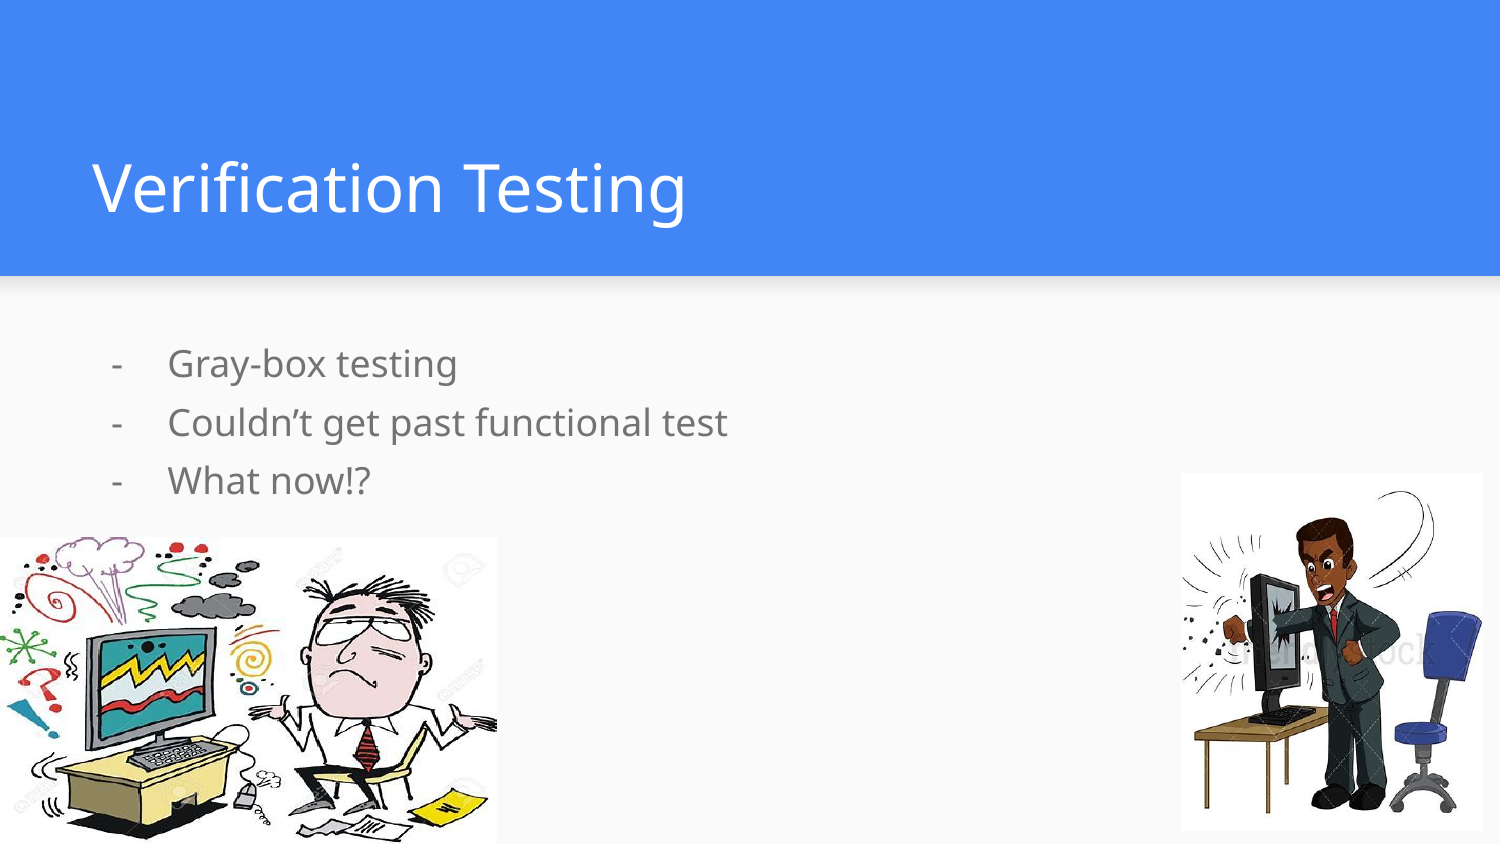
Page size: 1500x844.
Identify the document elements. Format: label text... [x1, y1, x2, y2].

list Gray-box testing Couldn’t get past functional test What now!? [77, 314, 1427, 760]
picture [1181, 473, 1484, 831]
picture [0, 537, 497, 844]
title Verification Testing [77, 121, 1427, 248]
